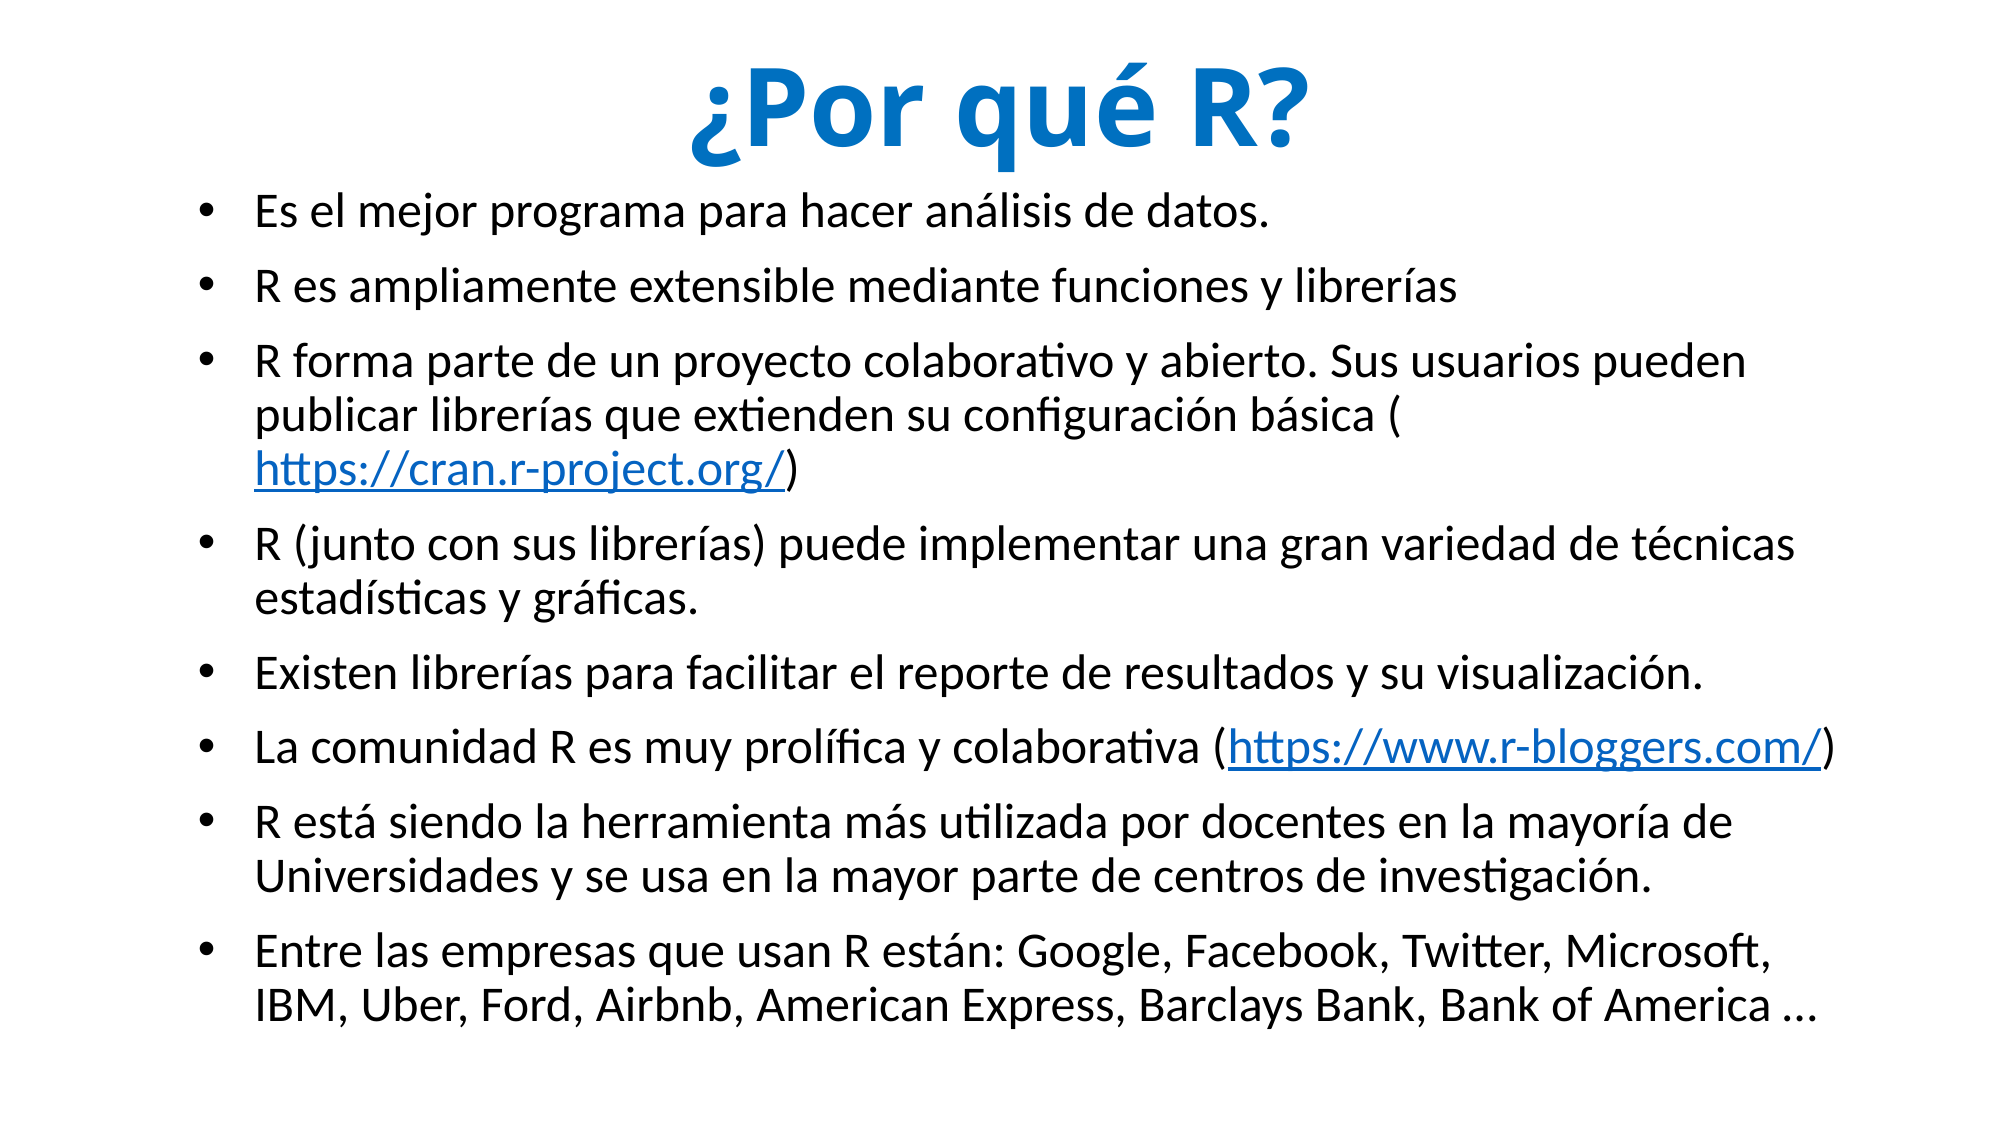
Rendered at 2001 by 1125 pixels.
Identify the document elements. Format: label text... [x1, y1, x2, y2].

title ¿Por qué R? [249, 44, 1750, 177]
subtitle Es el mejor programa para hacer análisis de datos. R es ampliamente extensible mediante funciones y librerías R forma parte de un proyecto colaborativo y abierto. Sus usuarios pueden publicar librerías que extienden su configuración básica (https://cran.r-project.org/) R (junto con sus librerías) puede implementar una gran variedad de técnicas estadísticas y gráficas. Existen librerías para facilitar el reporte de resultados y su visualización. La comunidad R es muy prolífica y colaborativa (https://www.r-bloggers.com/) R está siendo la herramienta más utilizada por docentes en la mayoría de Universidades y se usa en la mayor parte de centros de investigación. Entre las empresas que usan R están: Google, Facebook, Twitter, Microsoft, IBM, Uber, Ford, Airbnb, American Express, Barclays Bank, Bank of America … [183, 177, 1880, 1064]
